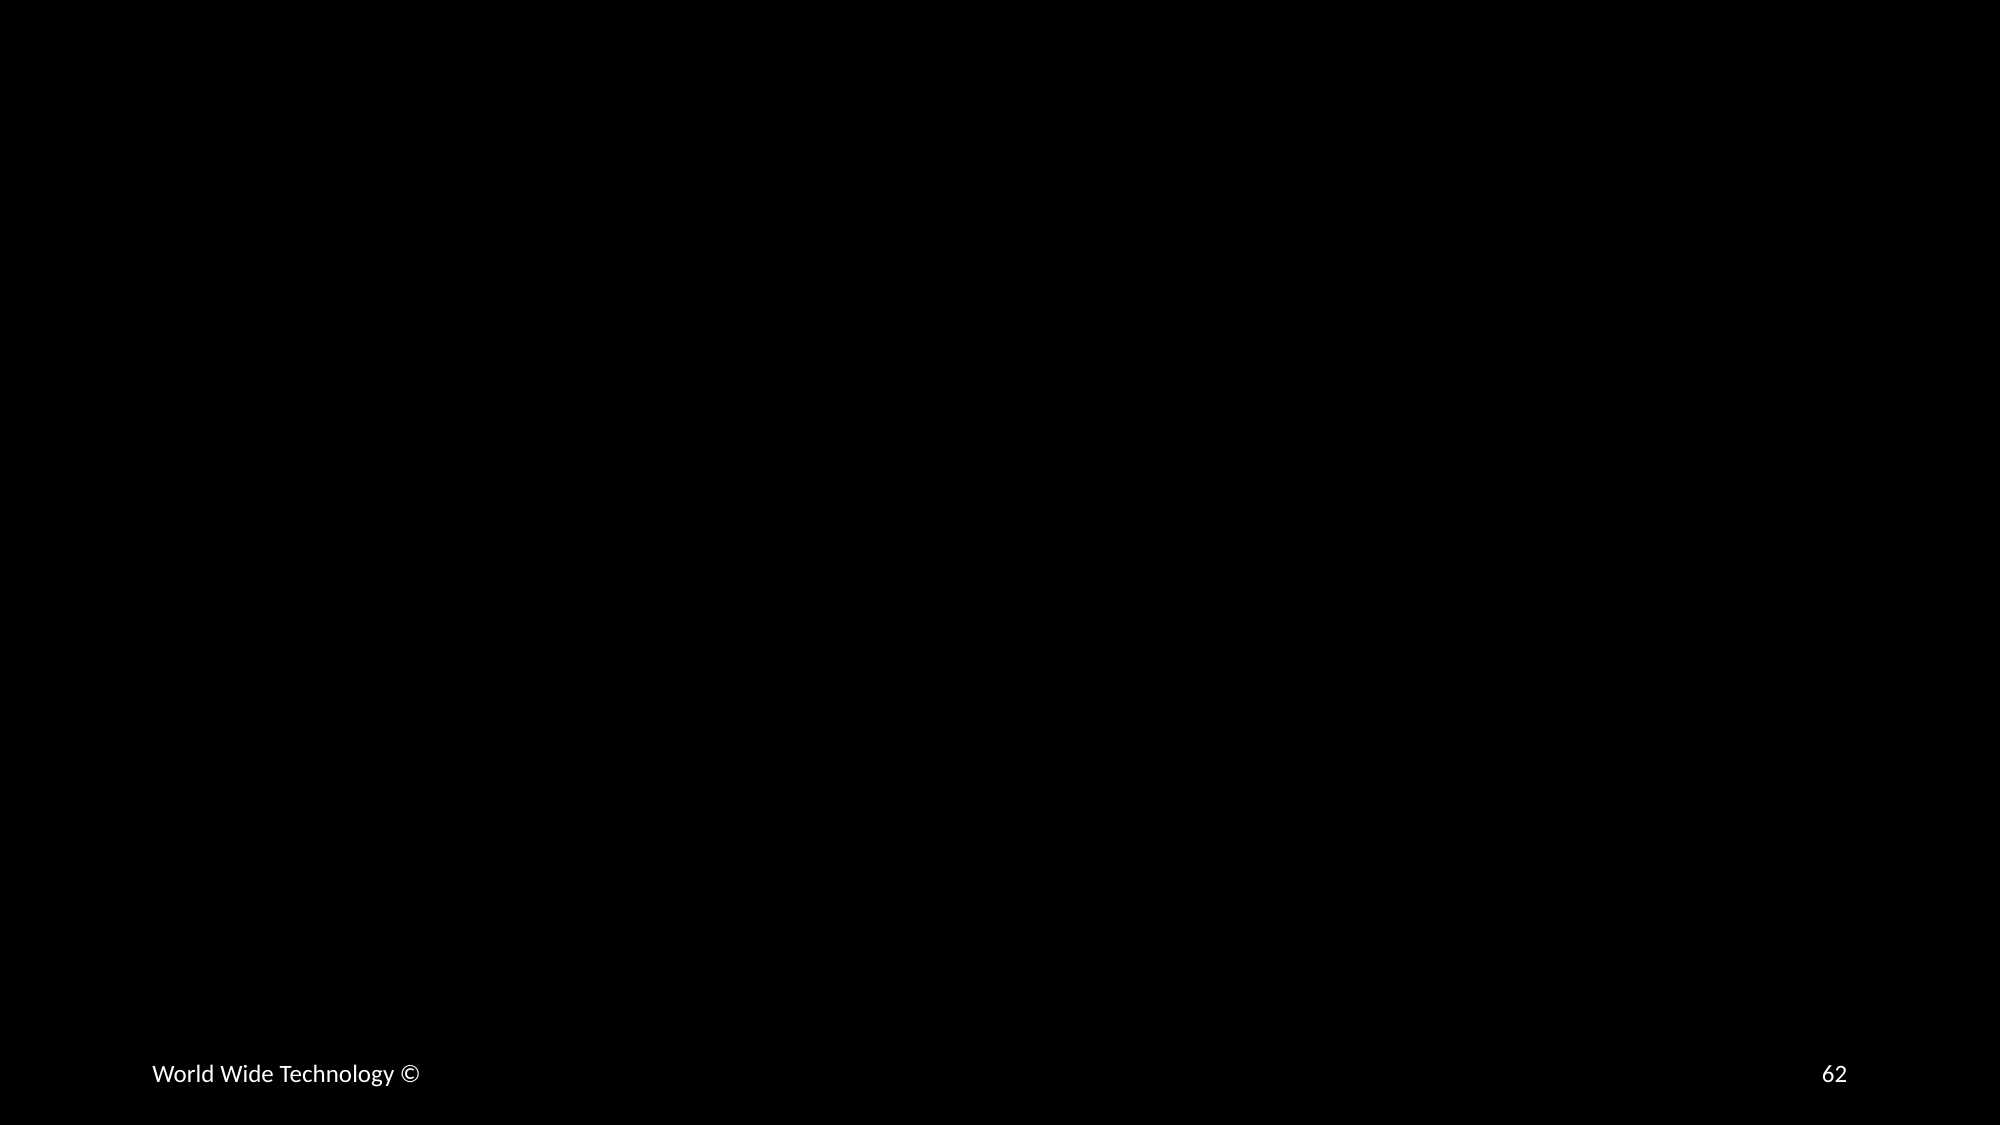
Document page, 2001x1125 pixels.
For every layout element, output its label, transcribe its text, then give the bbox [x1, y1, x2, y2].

slide_number 62 [1412, 1042, 1863, 1103]
slide_number World Wide Technology © [137, 1042, 588, 1103]
